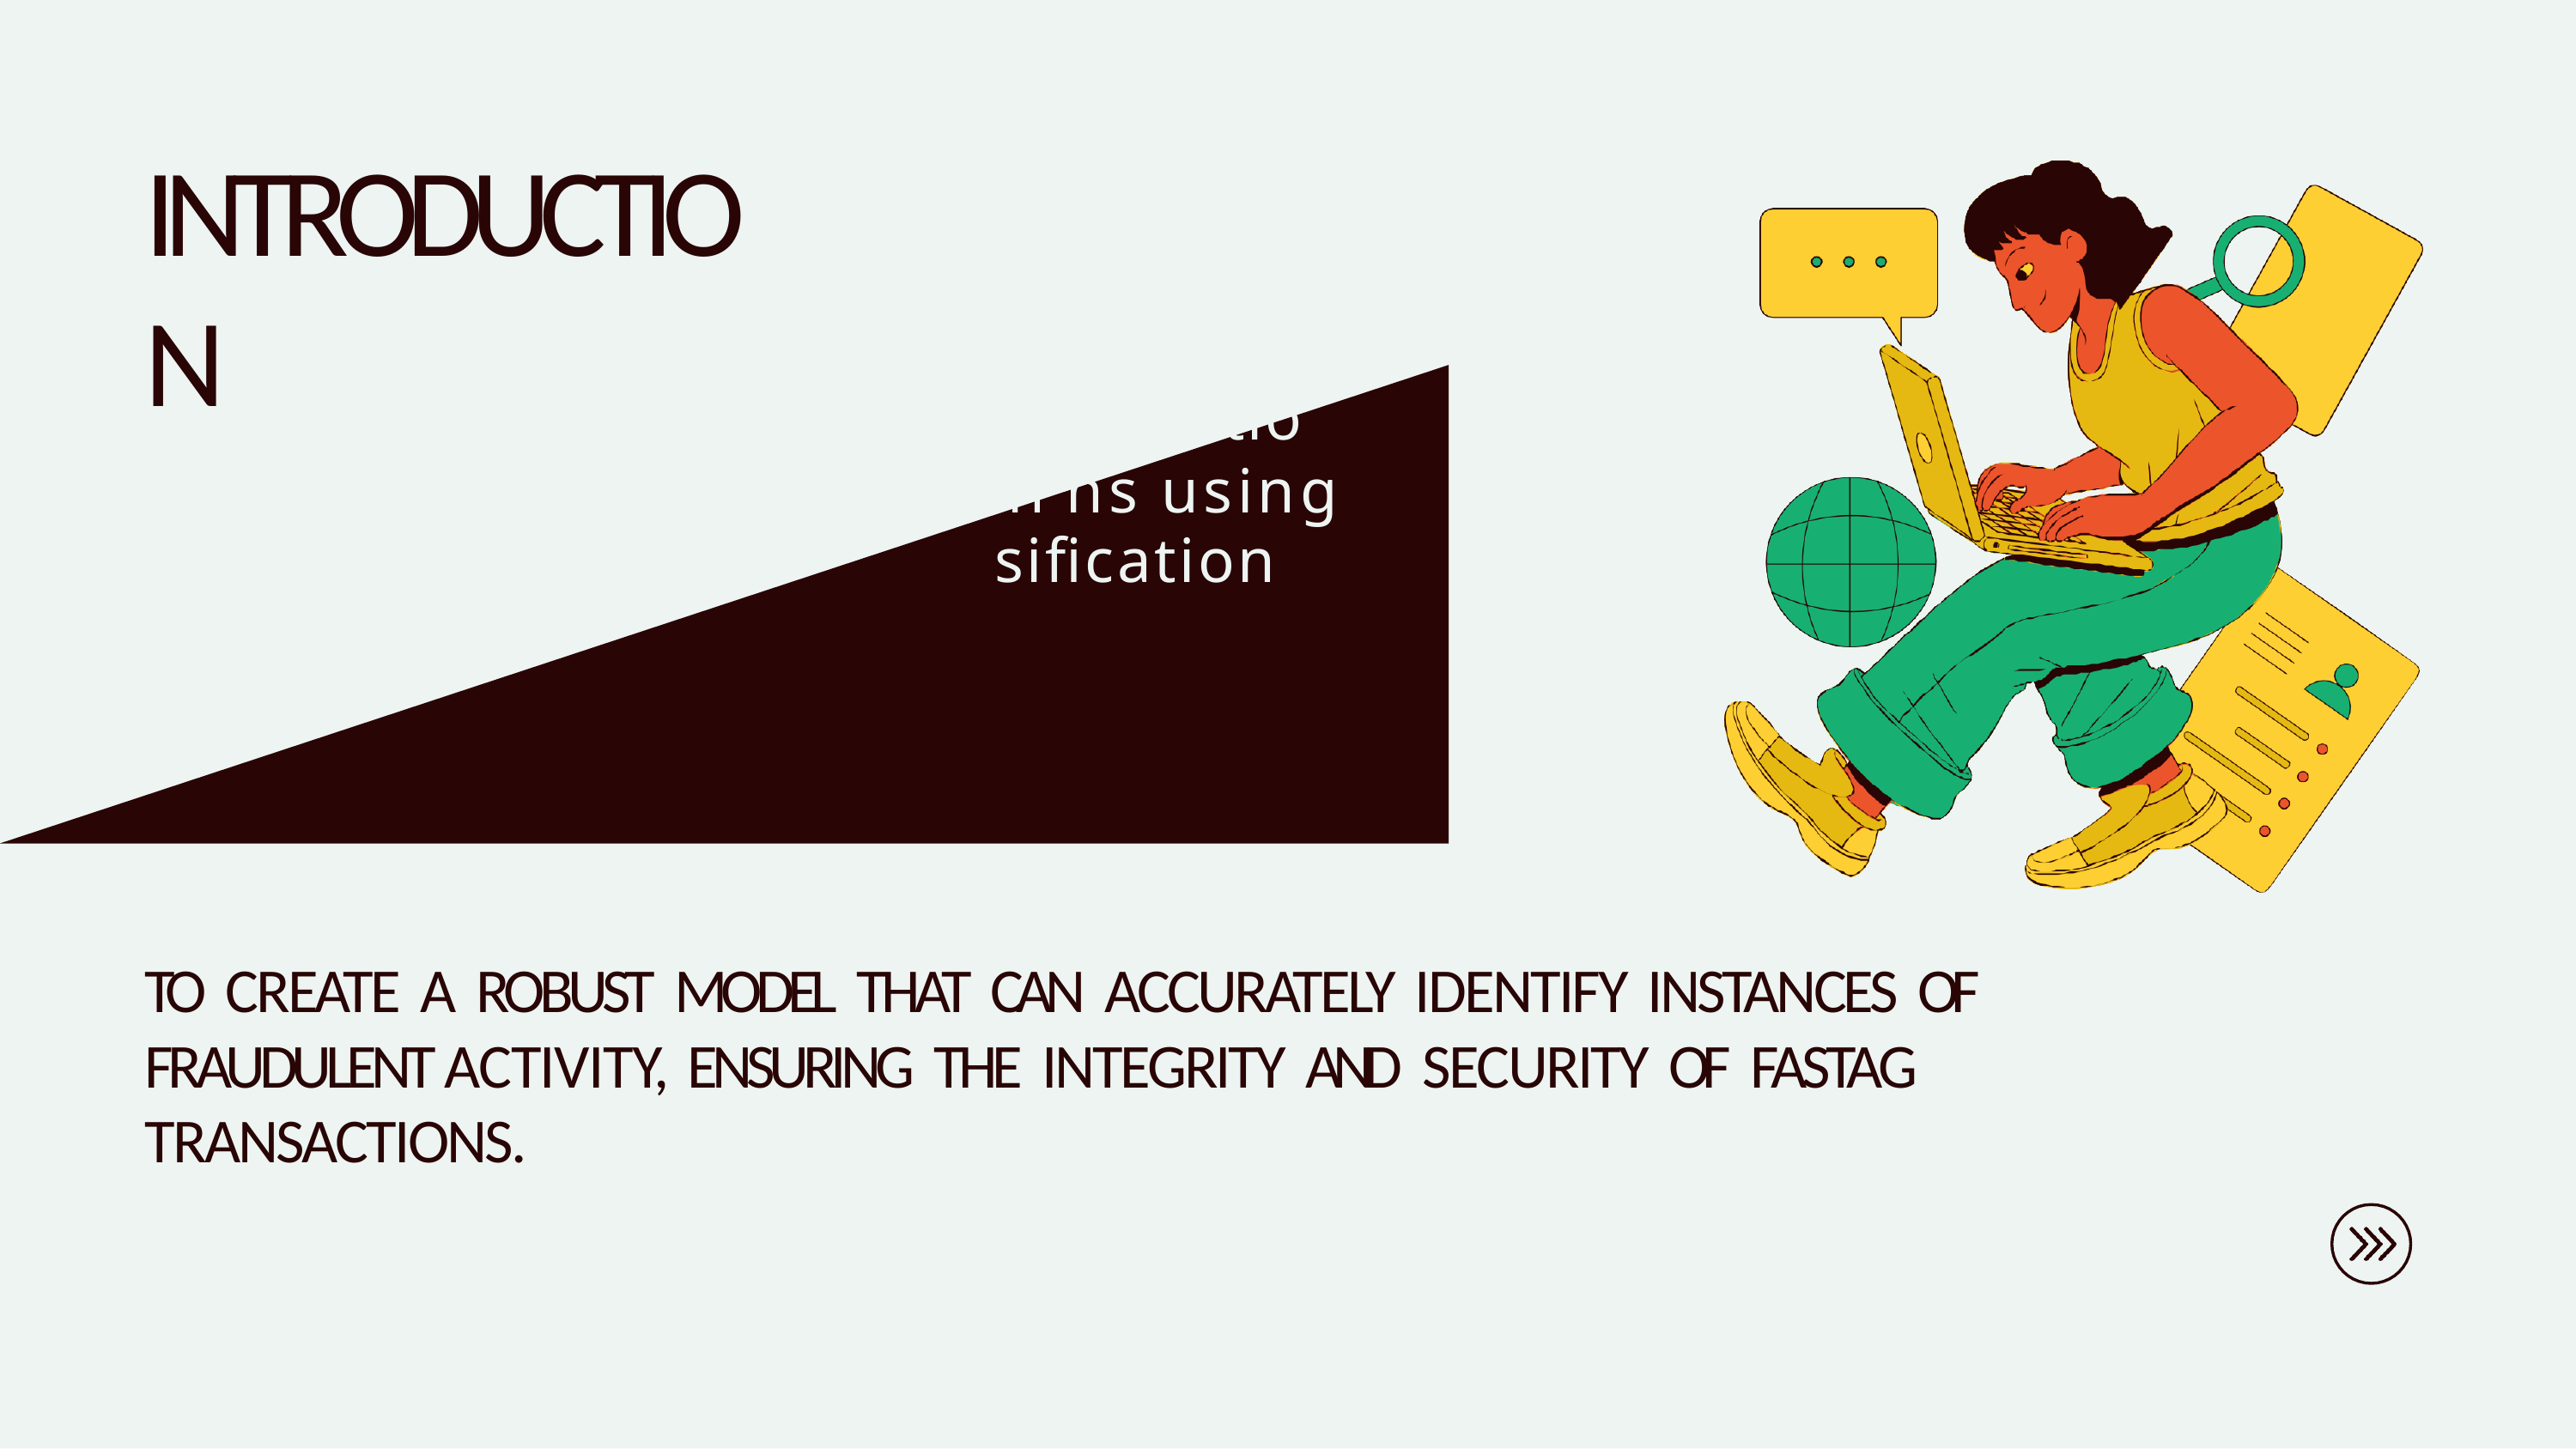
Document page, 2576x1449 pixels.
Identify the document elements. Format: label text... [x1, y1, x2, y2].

text_box TO CREATE A ROBUST MODEL THAT CAN ACCURATELY IDENTIFY INSTANCES OF FRAUDULENT ACTIVITY, ENSURING THE INTEGRITY AND SECURITY OF FASTAG TRANSACTIONS. [143, 948, 2268, 1176]
title INTRODUCTION [143, 130, 811, 433]
text_box tion ns using sification [777, 375, 1345, 595]
picture [1723, 161, 2423, 894]
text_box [2330, 1203, 2413, 1286]
text_box [0, 365, 1449, 844]
